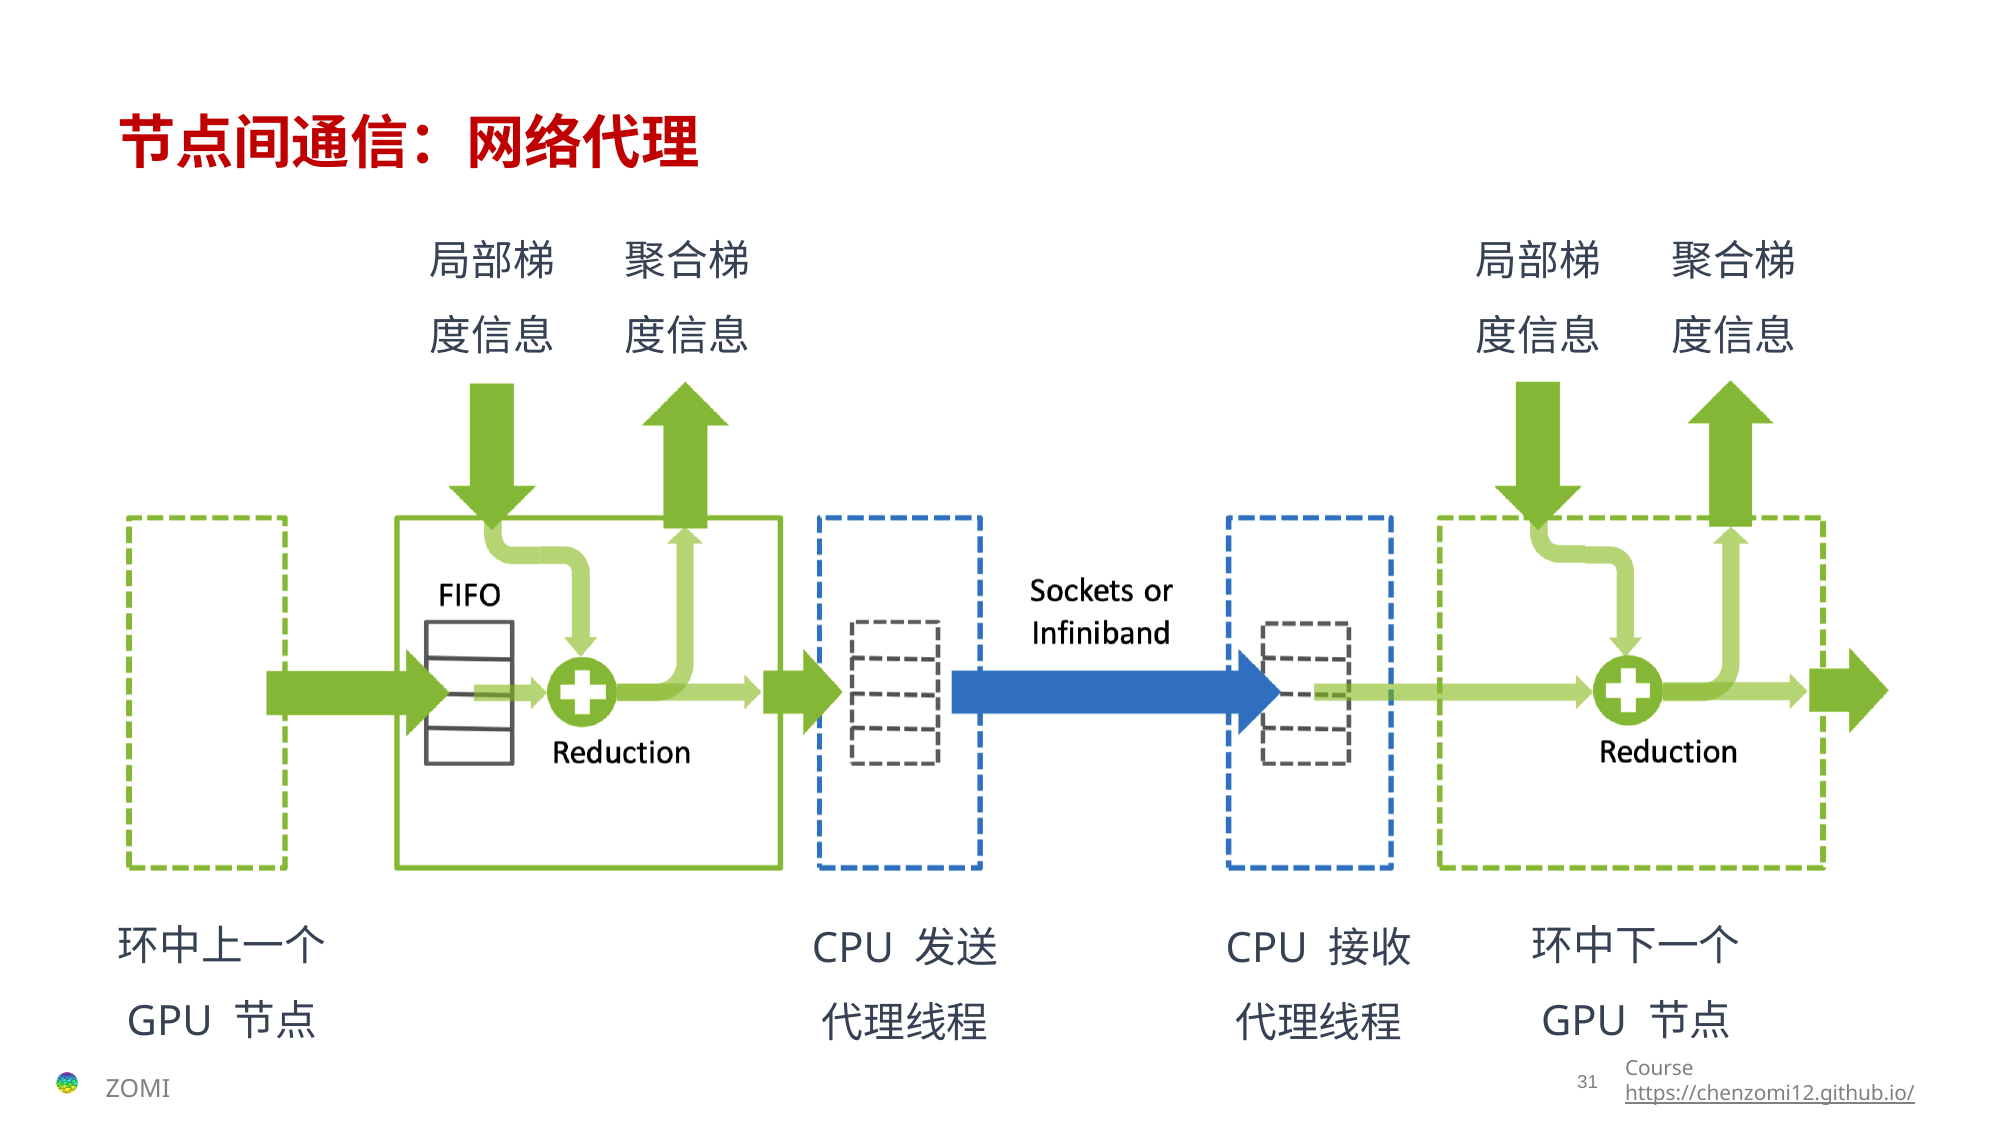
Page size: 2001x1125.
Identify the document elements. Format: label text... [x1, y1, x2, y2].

title 节点间通信：网络代理 [102, 91, 1901, 189]
text_box 环中下一个 GPU 节点 [1514, 888, 1759, 1059]
picture [99, 371, 1900, 877]
text_box 环中上一个 GPU 节点 [99, 887, 344, 1059]
picture [57, 1073, 77, 1093]
text_box CPU 发送代理线程 [783, 888, 1027, 1061]
text_box 聚合梯度信息 [1636, 201, 1832, 369]
text_box 聚合梯度信息 [589, 201, 786, 369]
text_box CPU 接收代理线程 [1196, 888, 1441, 1061]
text_box 局部梯度信息 [1440, 201, 1636, 369]
list 局部梯度信息 [394, 201, 589, 369]
